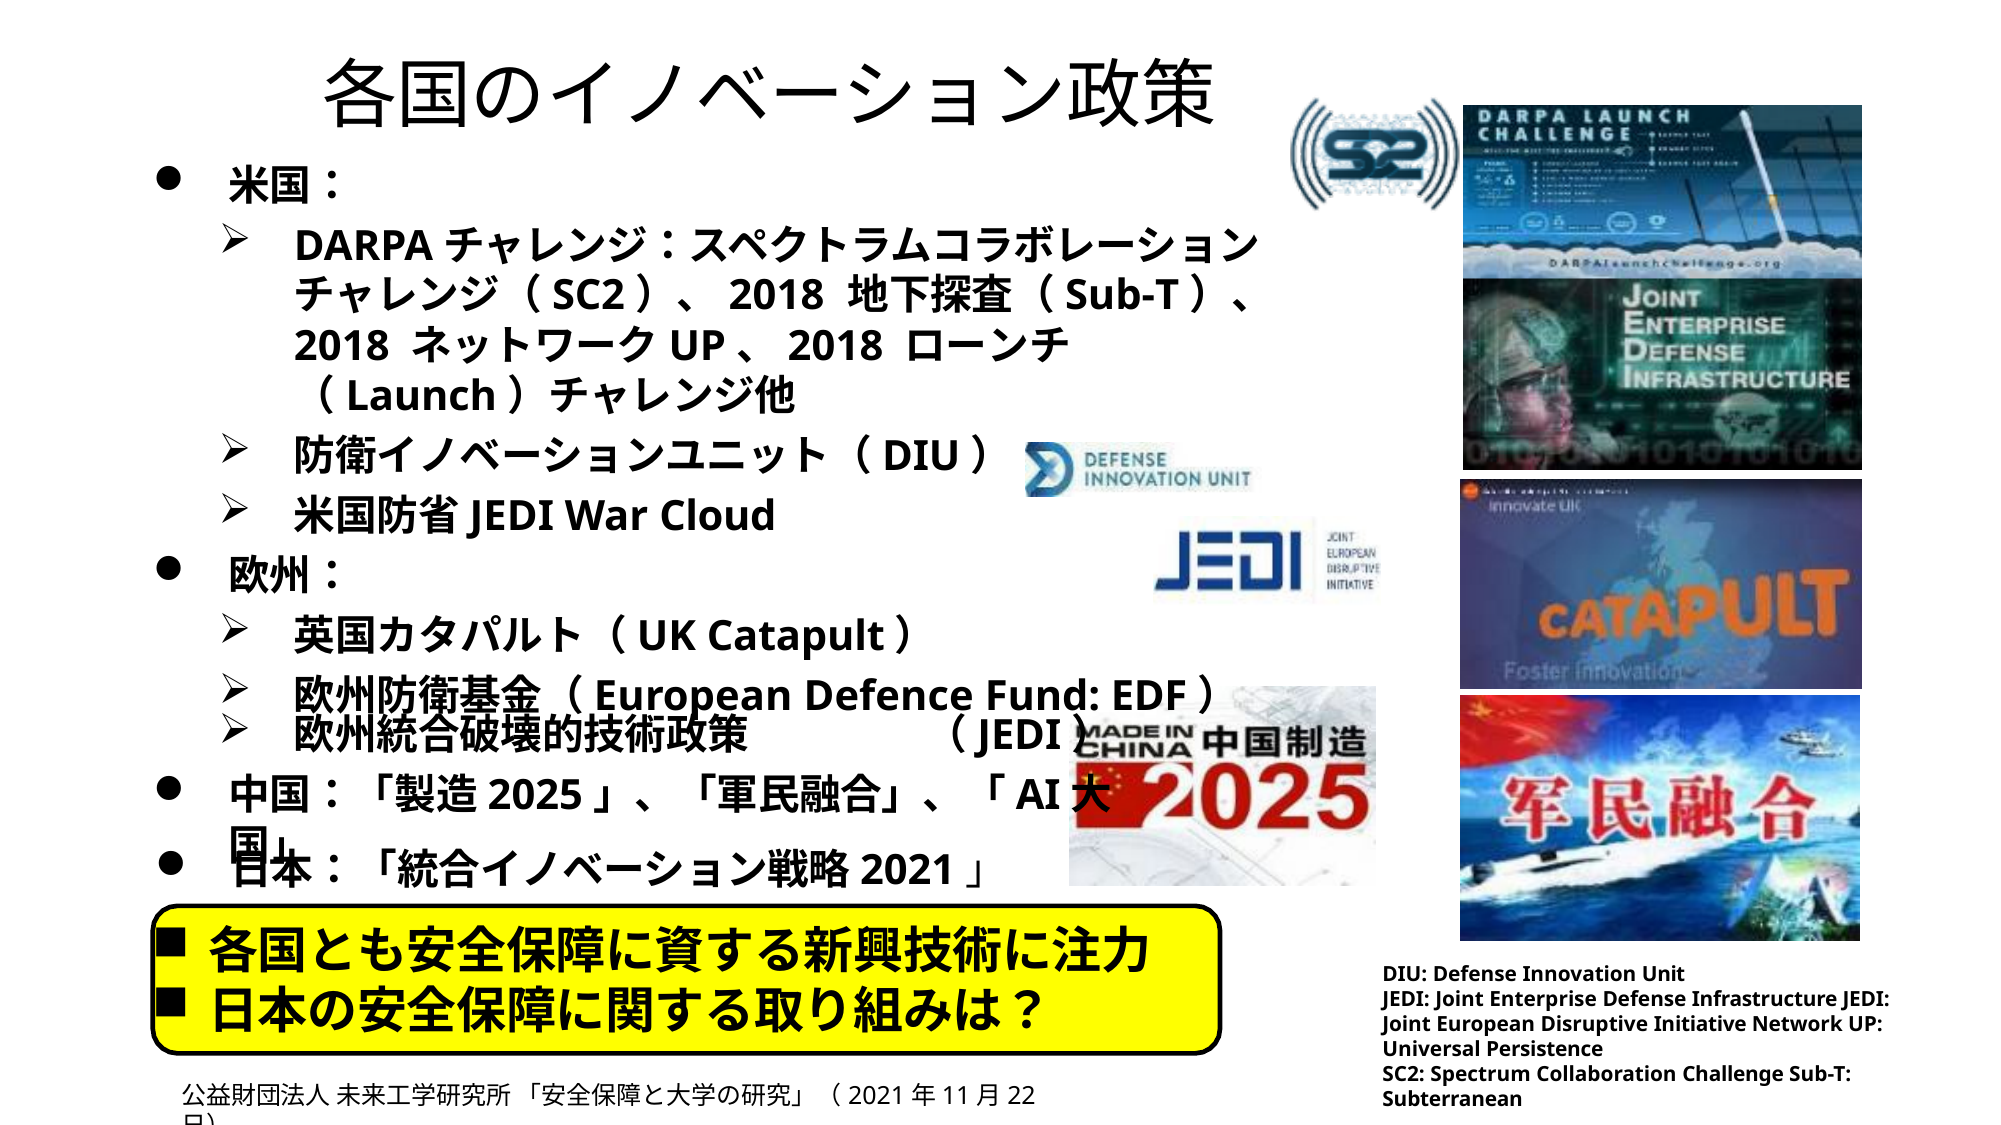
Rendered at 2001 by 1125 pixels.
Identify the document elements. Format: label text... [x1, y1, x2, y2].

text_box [150, 903, 1223, 1056]
picture [1069, 686, 1376, 886]
picture [1024, 442, 1262, 497]
text_box 欧州統合破壊的技術政策 （JEDI） 中国：「製造2025」、「軍民融合」、「AI大国」 [151, 696, 1069, 820]
text_box DIU: Defense Innovation Unit JEDI: Joint Enterprise Defense Infrastructure JEDI: Joint European Disruptive Initiative Network UP: Universal Persistence SC2: Spectrum Collaboration Challenge Sub-T: Subterranean [1380, 958, 1950, 1111]
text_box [1460, 479, 1863, 941]
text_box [1251, 94, 1862, 470]
text_box 日本：「統合イノベーション戦略2021」 各国とも安全保障に資する新興技術に注力 日本の安全保障に関する取り組みは？ [149, 820, 1166, 1039]
title 各国のイノベーション政策 [127, 0, 1410, 185]
picture [1153, 516, 1381, 606]
text_box 公益財団法人 未来工学研究所 「安全保障と大学の研究」（2021年11月22日） [166, 1072, 1065, 1125]
text_box 米国： DARPAチャレンジ：スペクトラムコラボレーションチャレンジ（SC2）、2018 地下探査（Sub-T）、 2018 ネットワークUP、2018 ローンチ（Launch）チャレンジ他 防衛イノベーションユニット（DIU） 米国防省JEDI War Cloud 欧州： 英国カタパルト（UK Catapult） 欧州防衛基金（European Defence Fund: EDF） [151, 146, 1326, 696]
